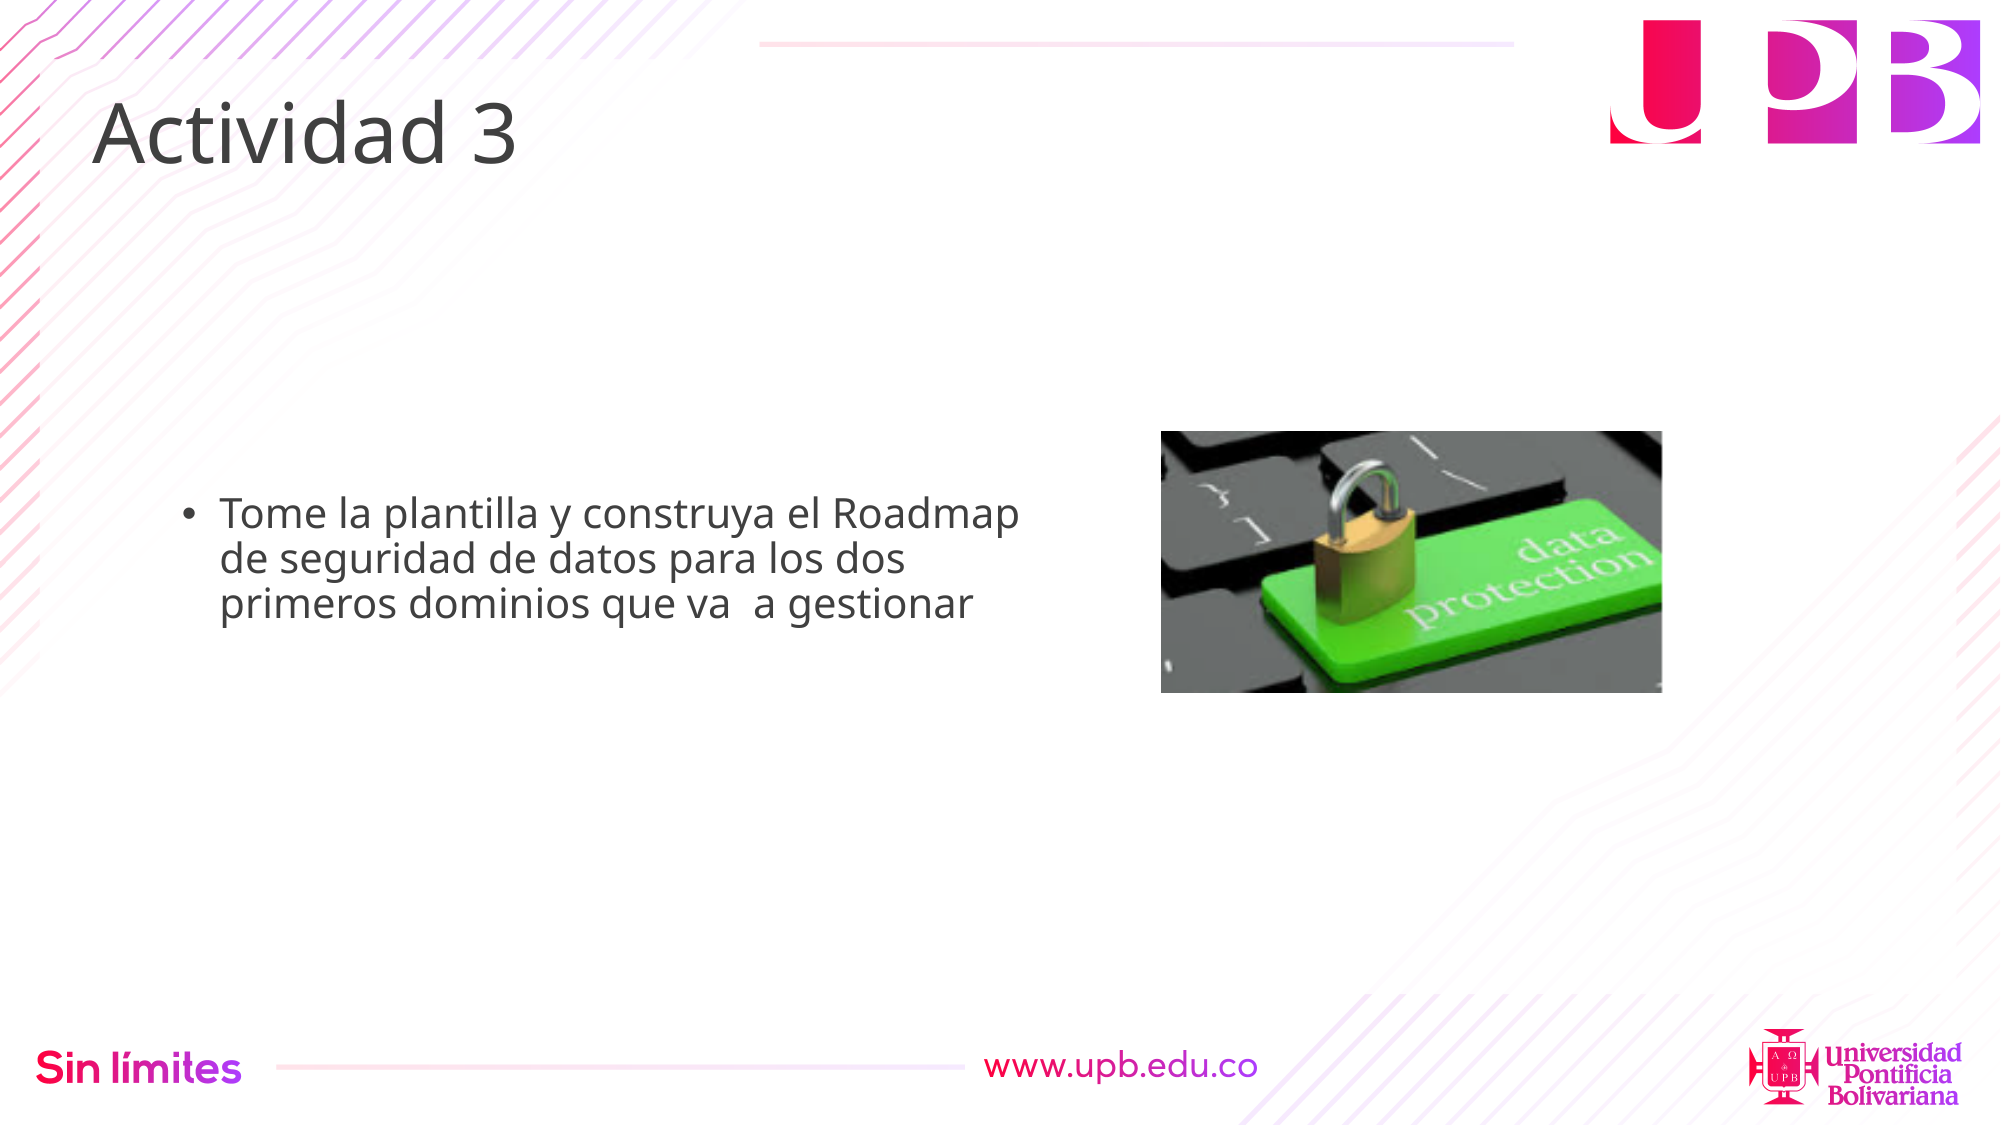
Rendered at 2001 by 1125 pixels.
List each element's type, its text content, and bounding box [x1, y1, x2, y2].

title Actividad 3 [77, 28, 1888, 246]
picture [0, 0, 2001, 1125]
list Tome la plantilla y construya el Roadmap de seguridad de datos para los dos primeros dominios que va a gestionar [166, 485, 1088, 640]
